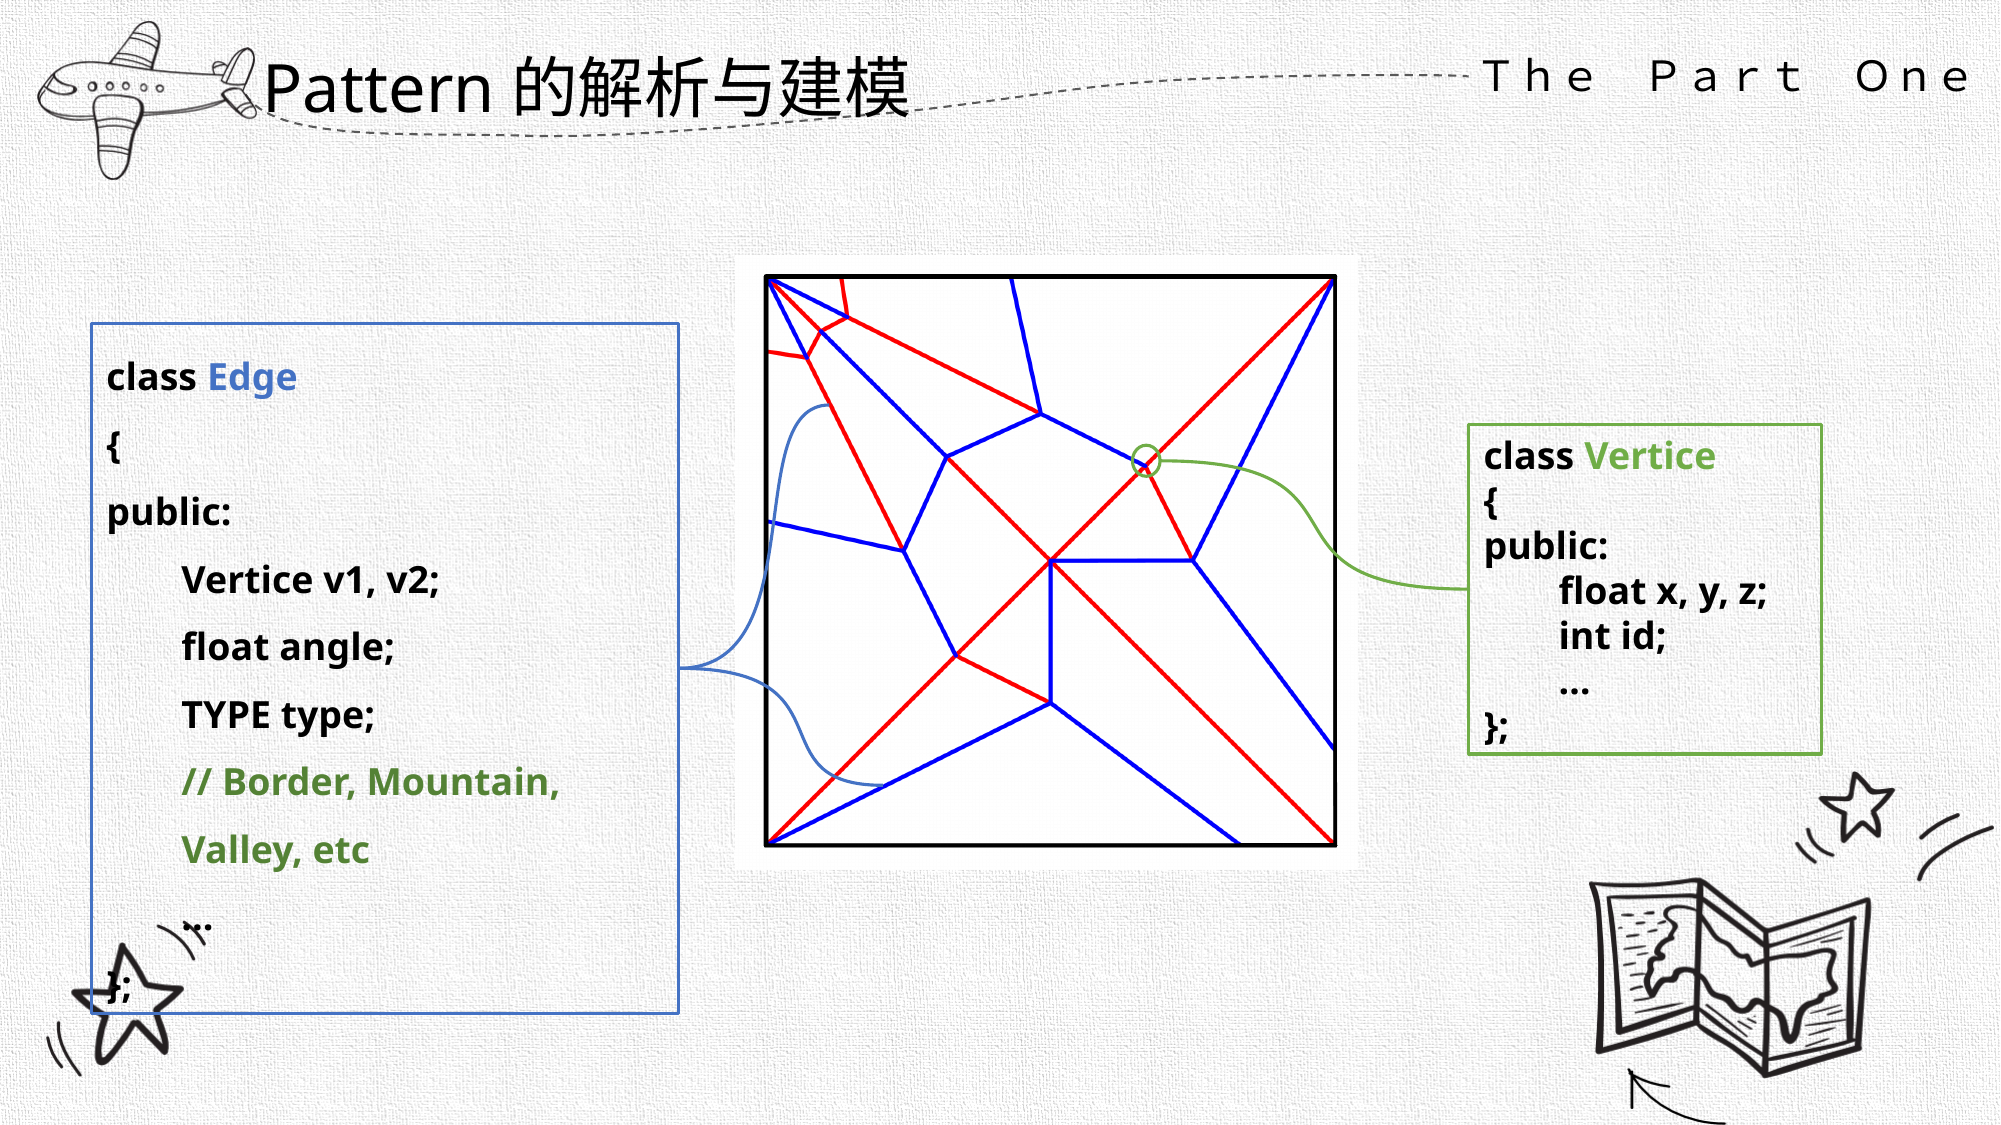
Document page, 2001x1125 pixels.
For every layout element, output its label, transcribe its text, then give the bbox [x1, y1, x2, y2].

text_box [678, 623, 883, 786]
text_box class Vertice { public: float x, y, z; int id; … }; [1468, 424, 1822, 754]
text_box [37, 21, 2000, 180]
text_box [644, 438, 864, 590]
text_box class Edge { public: Vertice v1, v2; float angle; TYPE type; // Border, Mountain, Valley, etc ... }; [91, 323, 679, 1014]
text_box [1160, 460, 1469, 591]
picture [0, 0, 2001, 1125]
